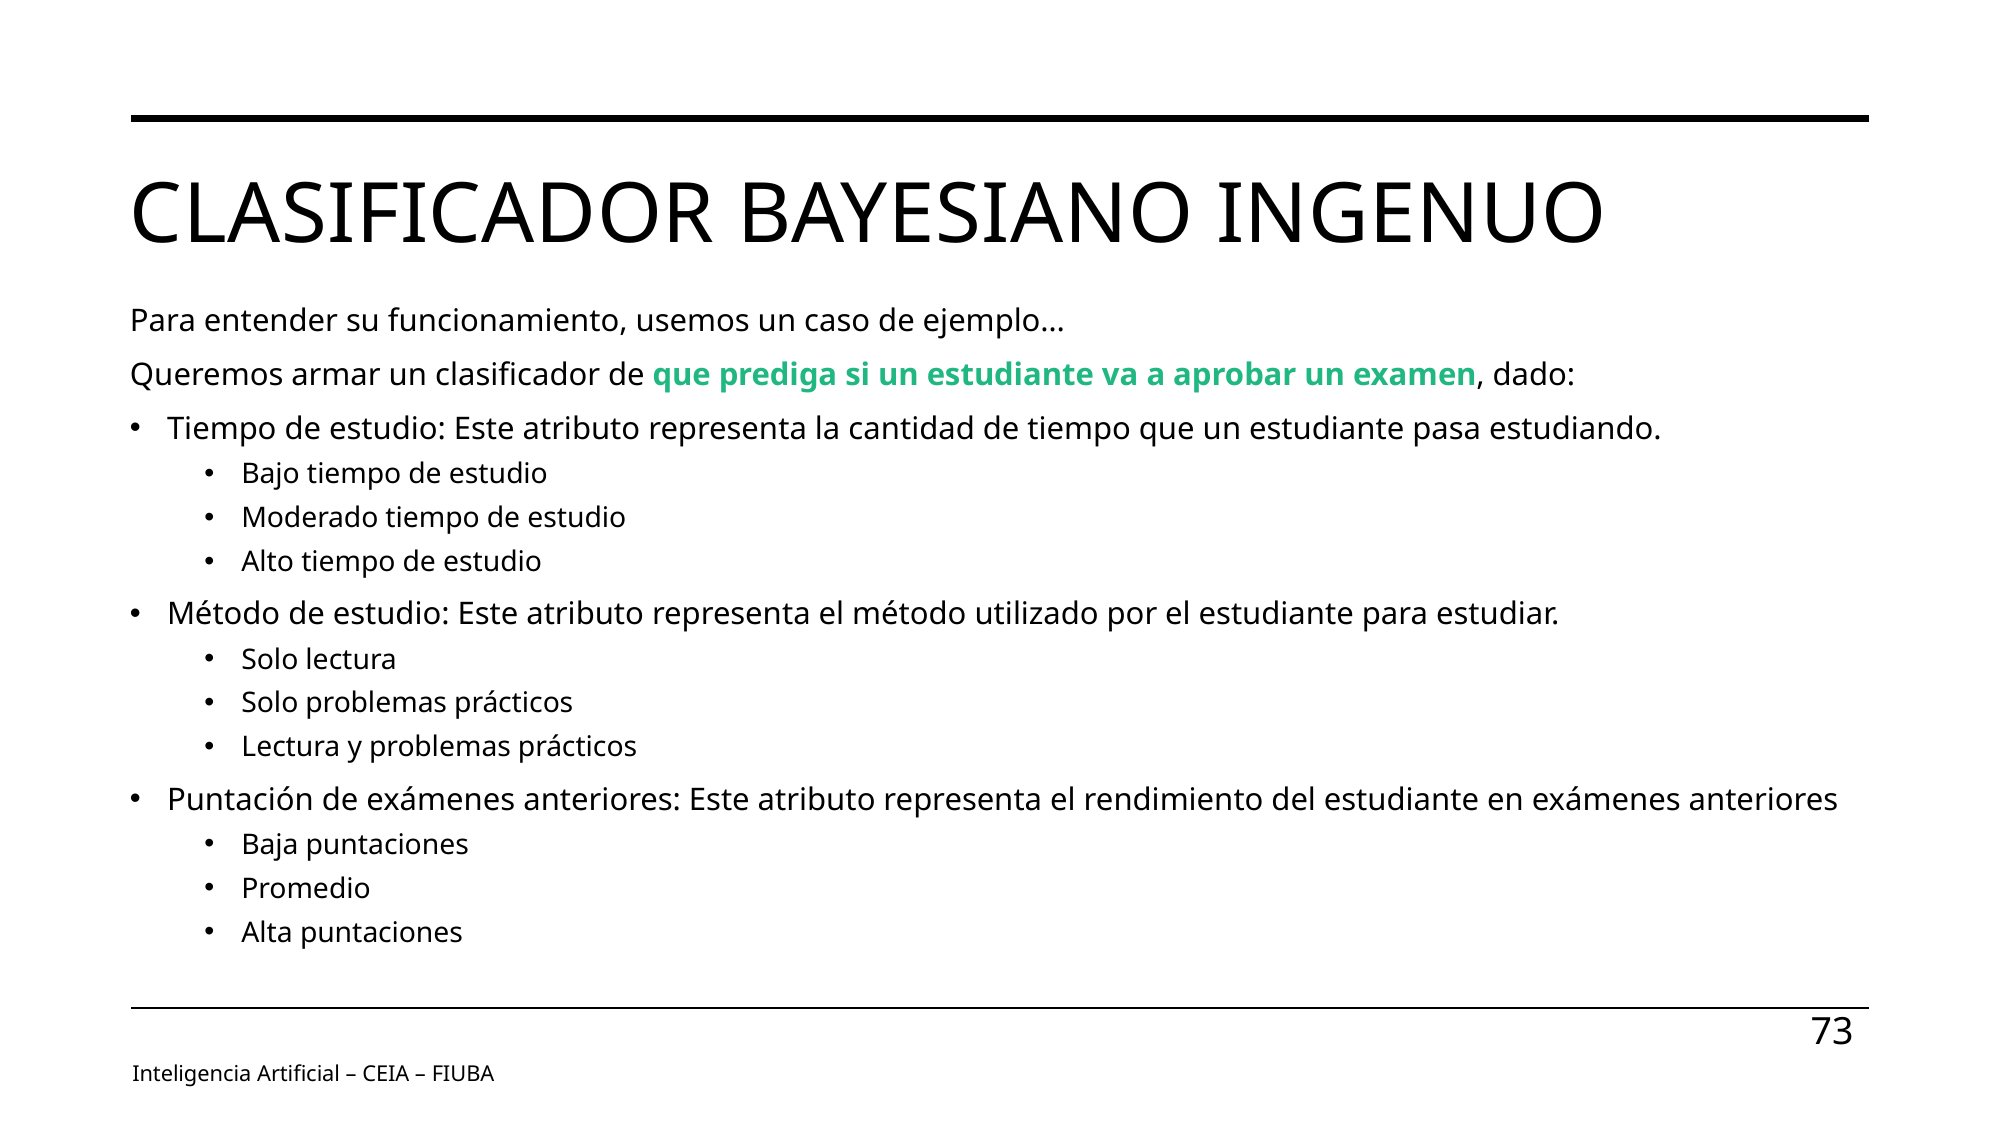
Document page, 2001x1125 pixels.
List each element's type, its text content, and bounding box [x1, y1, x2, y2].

footer Inteligencia Artificial – CEIA – FIUBA [117, 1042, 862, 1103]
slide_number 73 [1787, 1010, 1869, 1055]
title Clasificador Bayesiano ingenuo [114, 151, 1869, 289]
list Para entender su funcionamiento, usemos un caso de ejemplo… Queremos armar un clasificador de que prediga si un estudiante va a aprobar un examen, dado: Tiempo de estudio: Este atributo representa la cantidad de tiempo que un estudiante pasa estudiando. Bajo tiempo de estudio Moderado tiempo de estudio Alto tiempo de estudio Método de estudio: Este atributo representa el método utilizado por el estudiante para estudiar. Solo lectura Solo problemas prácticos Lectura y problemas prácticos Puntación de exámenes anteriores: Este atributo representa el rendimiento del estudiante en exámenes anteriores Baja puntaciones Promedio Alta puntaciones [114, 289, 1869, 973]
